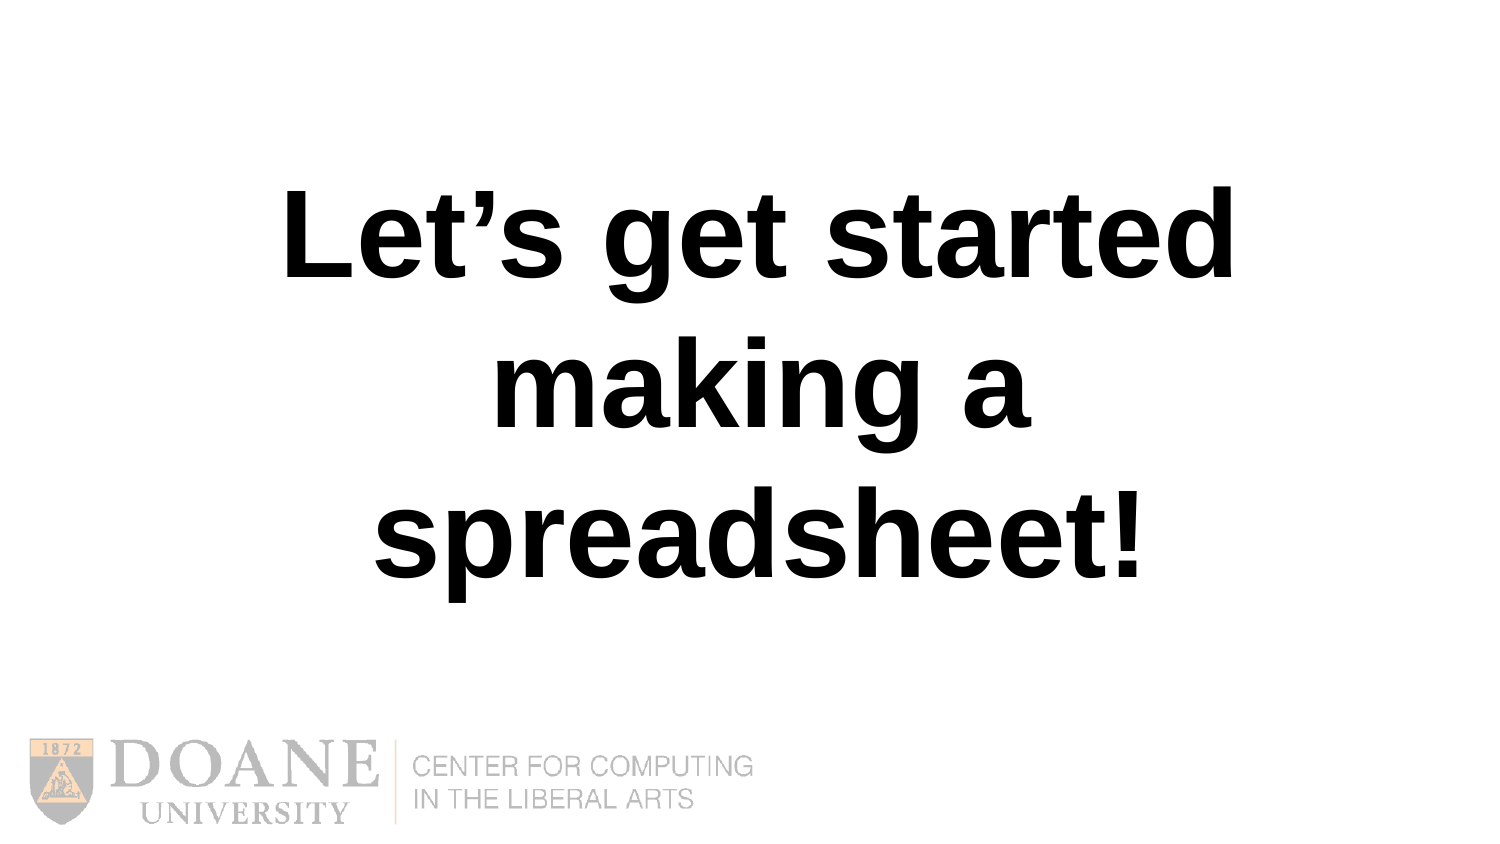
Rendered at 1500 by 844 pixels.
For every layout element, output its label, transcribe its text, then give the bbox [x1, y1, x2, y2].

picture [0, 719, 1151, 844]
text_box Let’s get started making a spreadsheet! [113, 137, 1408, 666]
